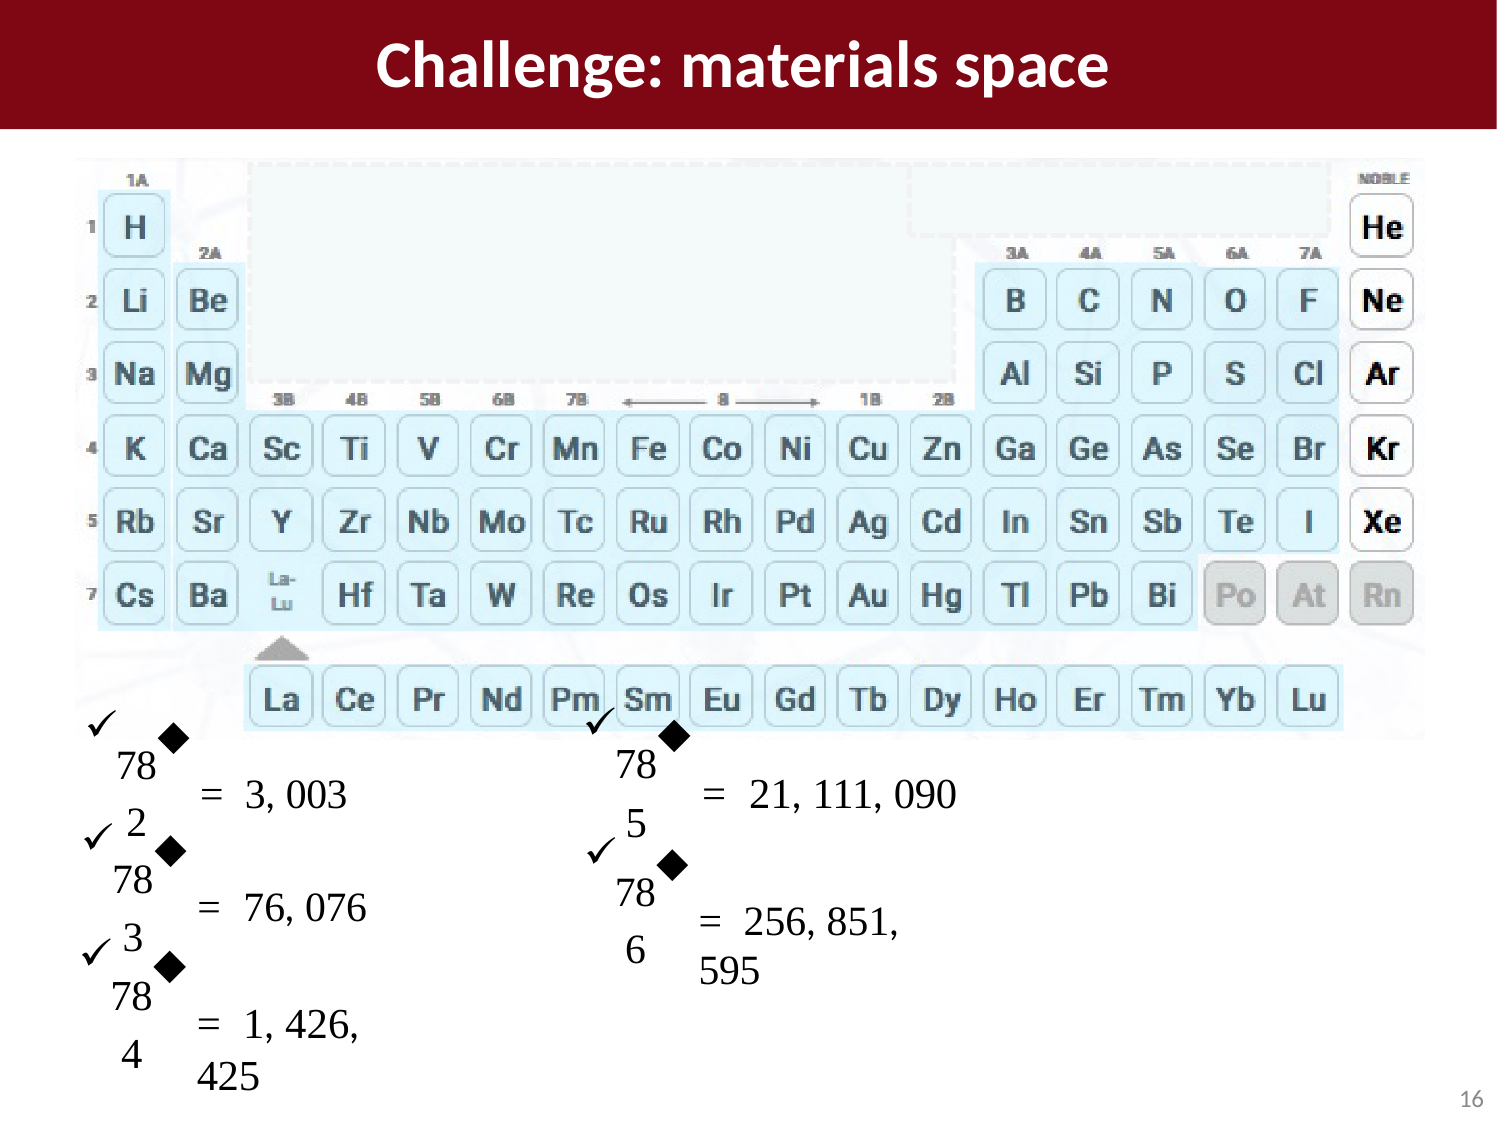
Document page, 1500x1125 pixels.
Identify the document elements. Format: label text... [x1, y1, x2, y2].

text_box = 256, 851, 595 [696, 891, 970, 994]
text_box ◆ [76, 933, 188, 987]
slide_number 10 [1452, 1081, 1494, 1125]
text_box = 1, 426, 425 [194, 994, 434, 1099]
text_box 78 [110, 871, 157, 902]
text_box ◆ [582, 832, 690, 885]
title Challenge: materials space [222, 18, 1272, 156]
text_box ◆ [78, 817, 188, 871]
text_box 2 [124, 792, 150, 817]
text_box 5 [623, 792, 650, 832]
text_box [74, 158, 1426, 740]
text_box = 21, 111, 090 [699, 762, 962, 817]
text_box 6 [623, 919, 649, 972]
text_box ◆ [82, 749, 191, 758]
text_box 78 [108, 987, 156, 1019]
text_box 3 [120, 906, 147, 933]
text_box = 76, 076 [195, 877, 370, 931]
text_box 78 [612, 885, 659, 916]
text_box ◆ [580, 749, 693, 756]
text_box [0, 0, 1497, 130]
text_box 78 [612, 756, 661, 788]
text_box 4 [118, 1023, 145, 1077]
text_box 78 [113, 758, 160, 789]
text_box = 3, 003 [198, 764, 349, 817]
